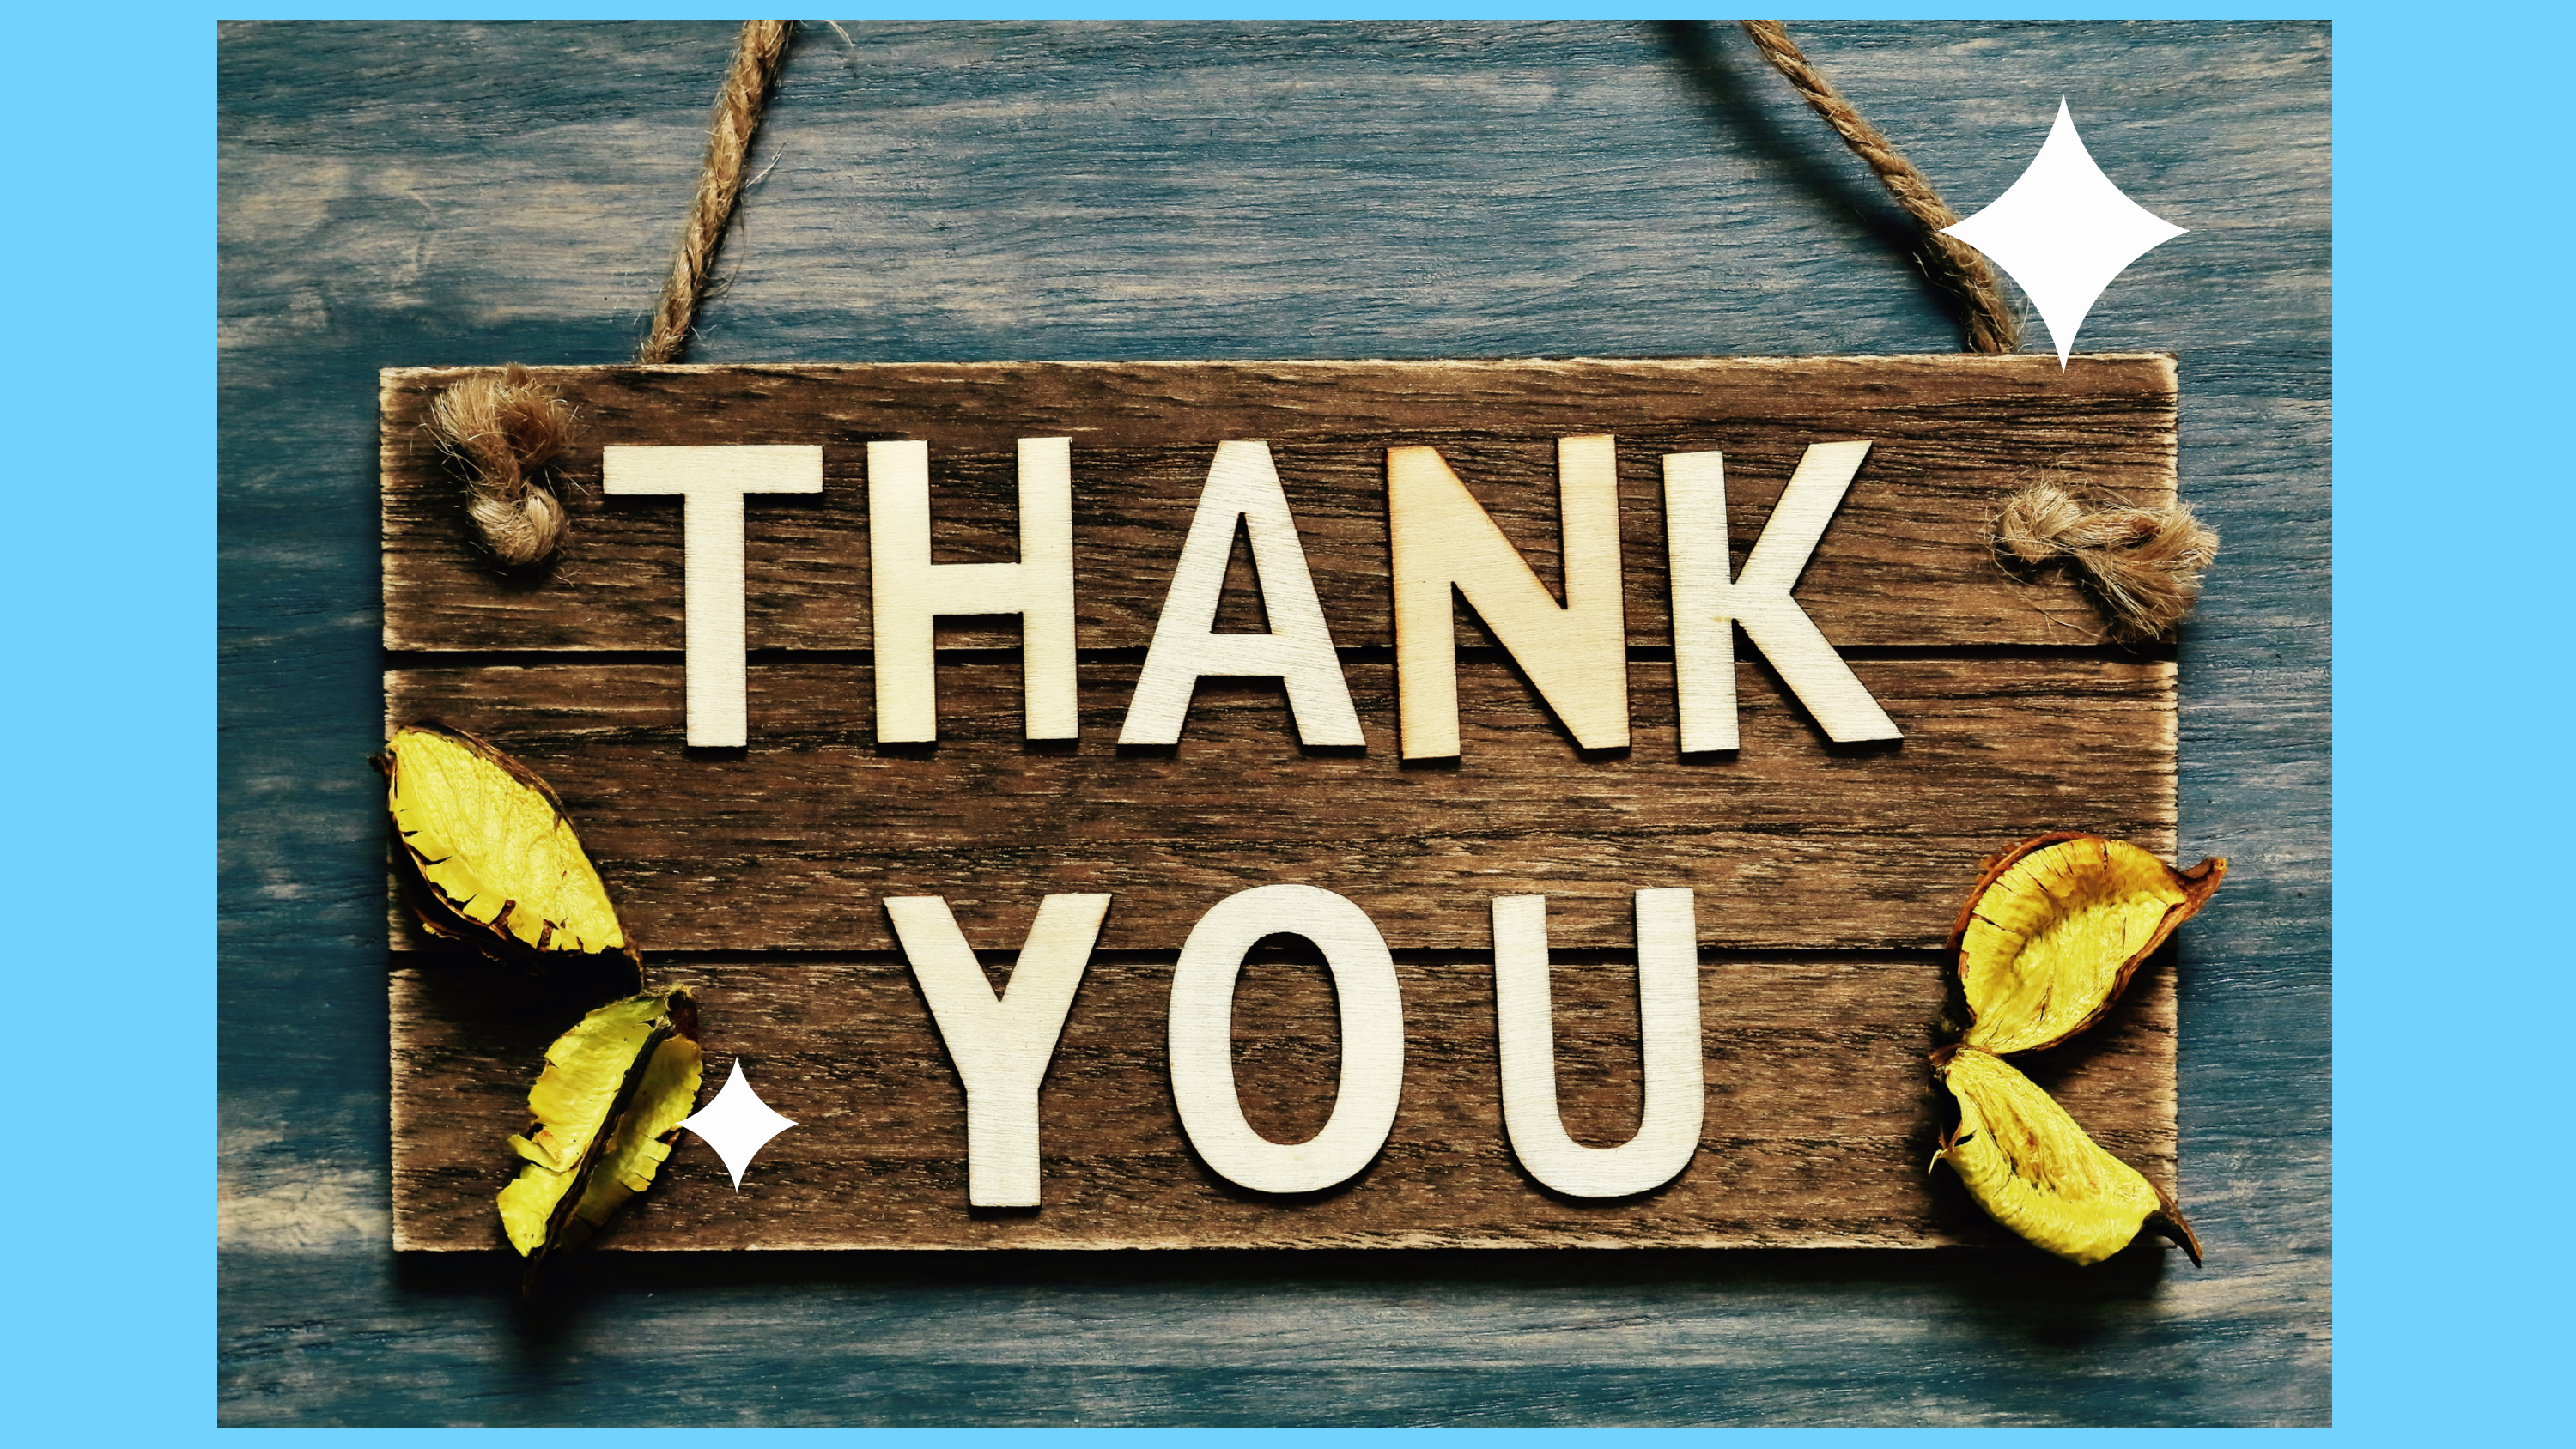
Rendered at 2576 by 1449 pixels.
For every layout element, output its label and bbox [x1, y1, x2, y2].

picture [217, 20, 2332, 1429]
